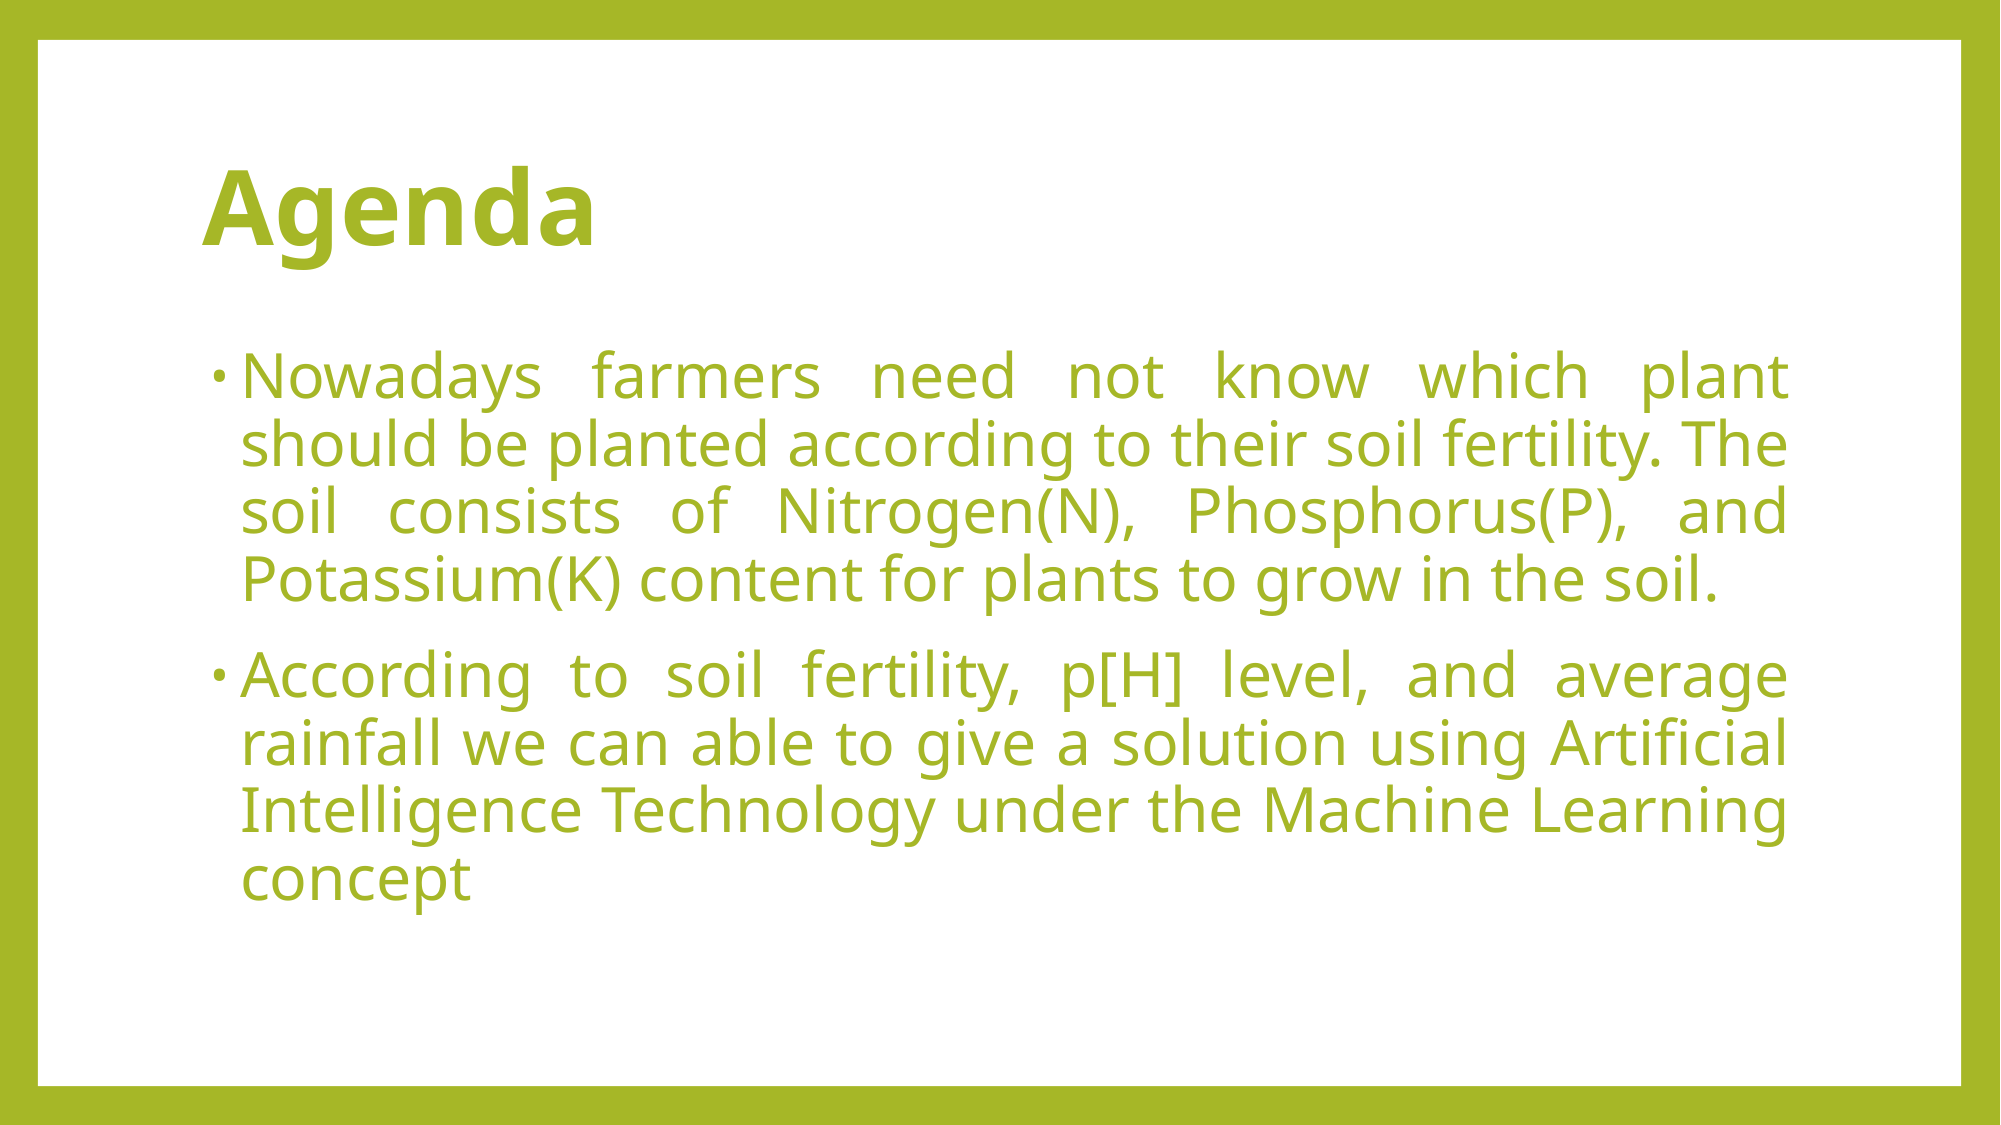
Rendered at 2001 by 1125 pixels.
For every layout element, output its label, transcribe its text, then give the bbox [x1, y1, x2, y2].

list Nowadays farmers need not know which plant should be planted according to their soil fertility. The soil consists of Nitrogen(N), Phosphorus(P), and Potassium(K) content for plants to grow in the soil. According to soil fertility, p[H] level, and average rainfall we can able to give a solution using Artificial Intelligence Technology under the Machine Learning concept [187, 337, 1808, 1000]
title Agenda [187, 99, 1808, 323]
